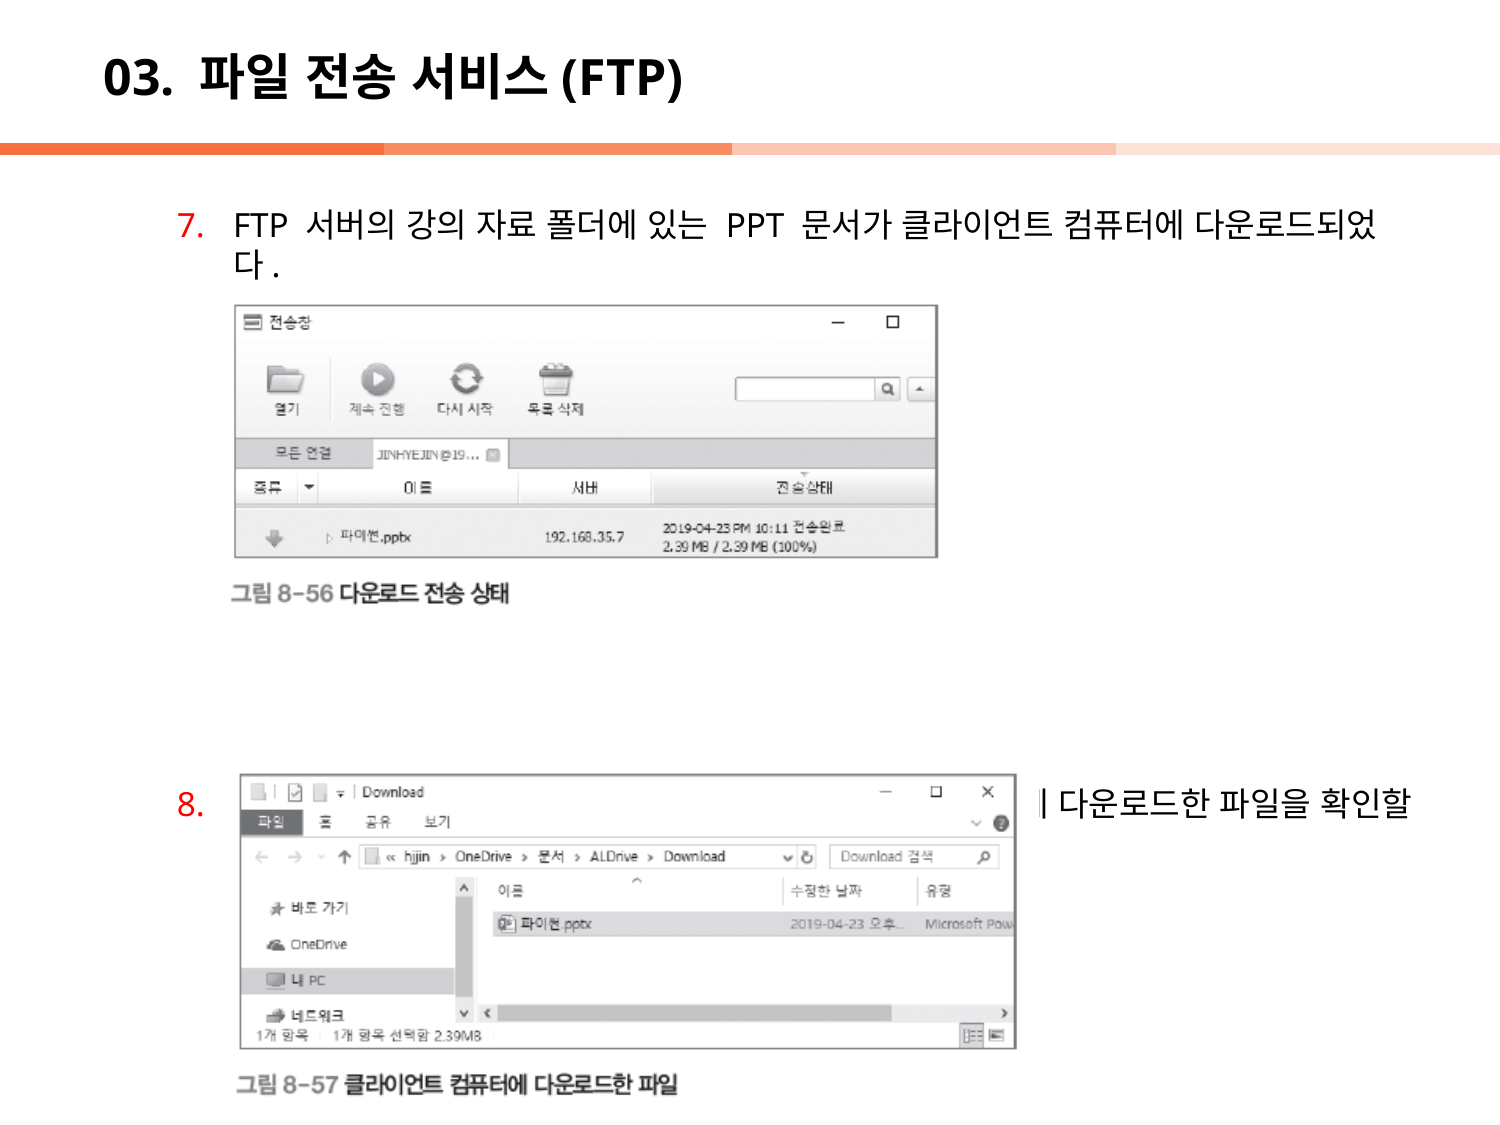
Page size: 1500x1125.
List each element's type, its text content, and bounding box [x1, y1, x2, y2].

picture [222, 293, 951, 611]
list FTP 서버의 강의 자료 폴더에 있는 PPT 문서가 클라이언트 컴퓨터에 다운로드되었다. [전송창] 상단의 [열기]를 클릭하면 클라이언트 컴퓨터에 다운로드한 파일을 확인할 수 있다. [88, 196, 1436, 1083]
title 03. 파일 전송 서비스(FTP) [88, 30, 1330, 121]
picture [218, 762, 1039, 1117]
